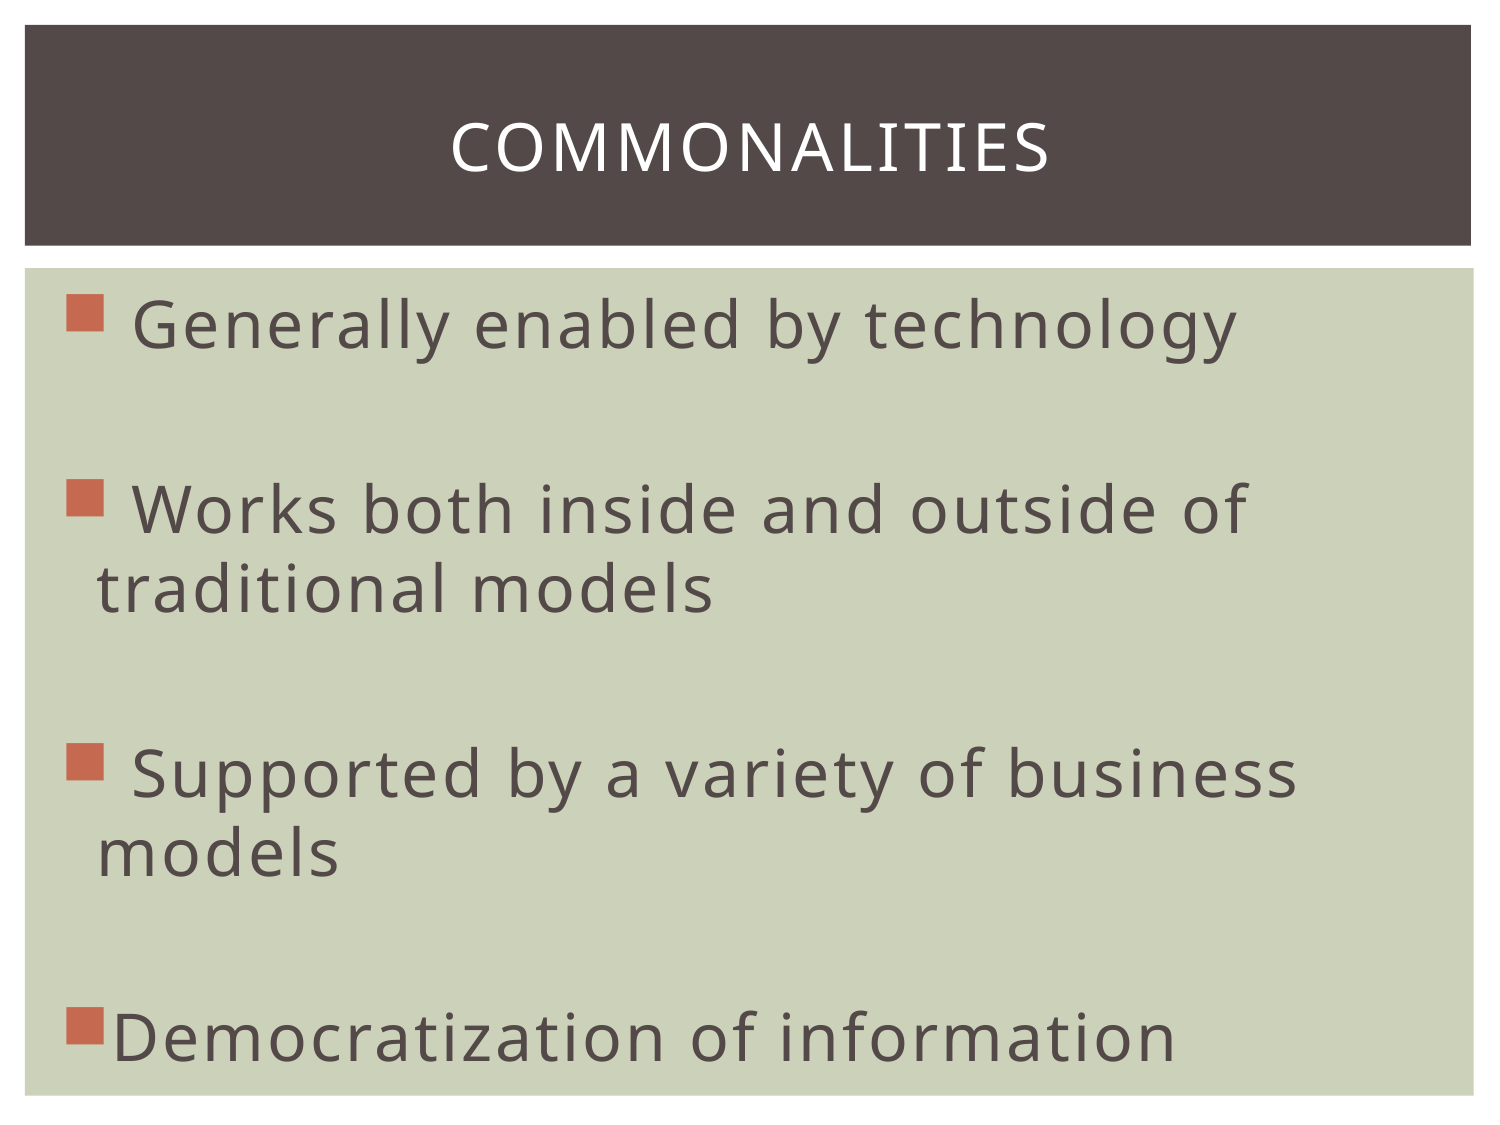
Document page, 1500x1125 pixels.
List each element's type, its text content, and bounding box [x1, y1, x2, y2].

title Commonalities [62, 58, 1438, 232]
list Generally enabled by technology Works both inside and outside of traditional models Supported by a variety of business models Democratization of information [37, 275, 1488, 1088]
